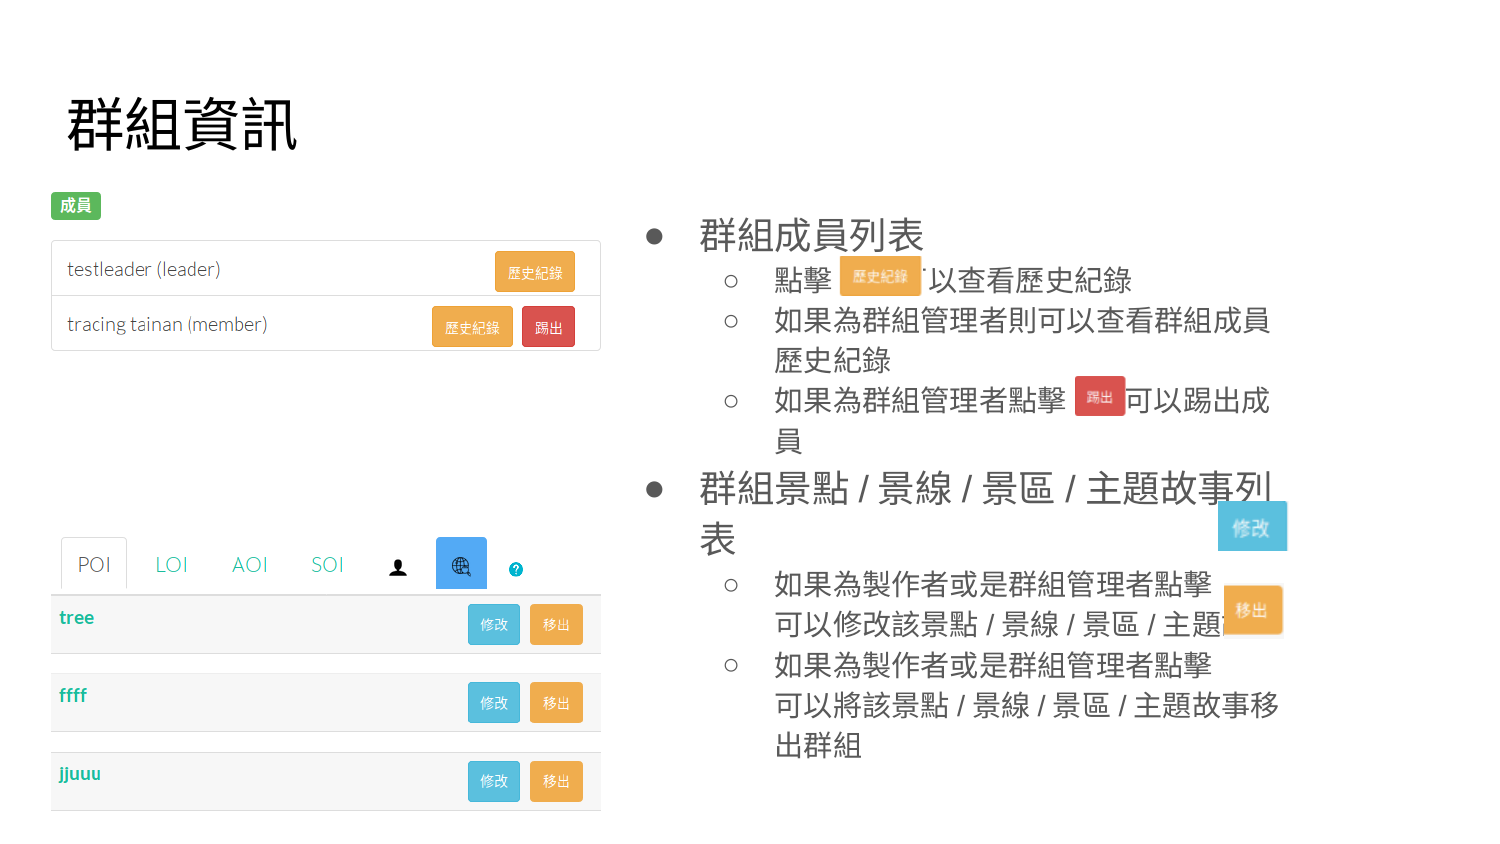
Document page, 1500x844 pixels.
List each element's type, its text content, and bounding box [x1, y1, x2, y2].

title 群組資訊 [51, 72, 1449, 167]
picture [1075, 376, 1126, 417]
picture [1223, 583, 1284, 640]
picture [839, 256, 923, 296]
picture [50, 190, 610, 818]
list 群組成員列表 點擊 可以查看歷史紀錄 如果為群組管理者則可以查看群組成員歷史紀錄 如果為群組管理者點擊 可以踢出成員 群組景點/景線/景區/主題故事列表 如果為製作者或是群組管理者點擊 可以修改該景點/景線/景區/主題故事 如果為製作者或是群組管理者點擊 可以將該景點/景線/景區/主題故事移出群組 [611, 190, 1312, 797]
picture [1218, 501, 1290, 551]
